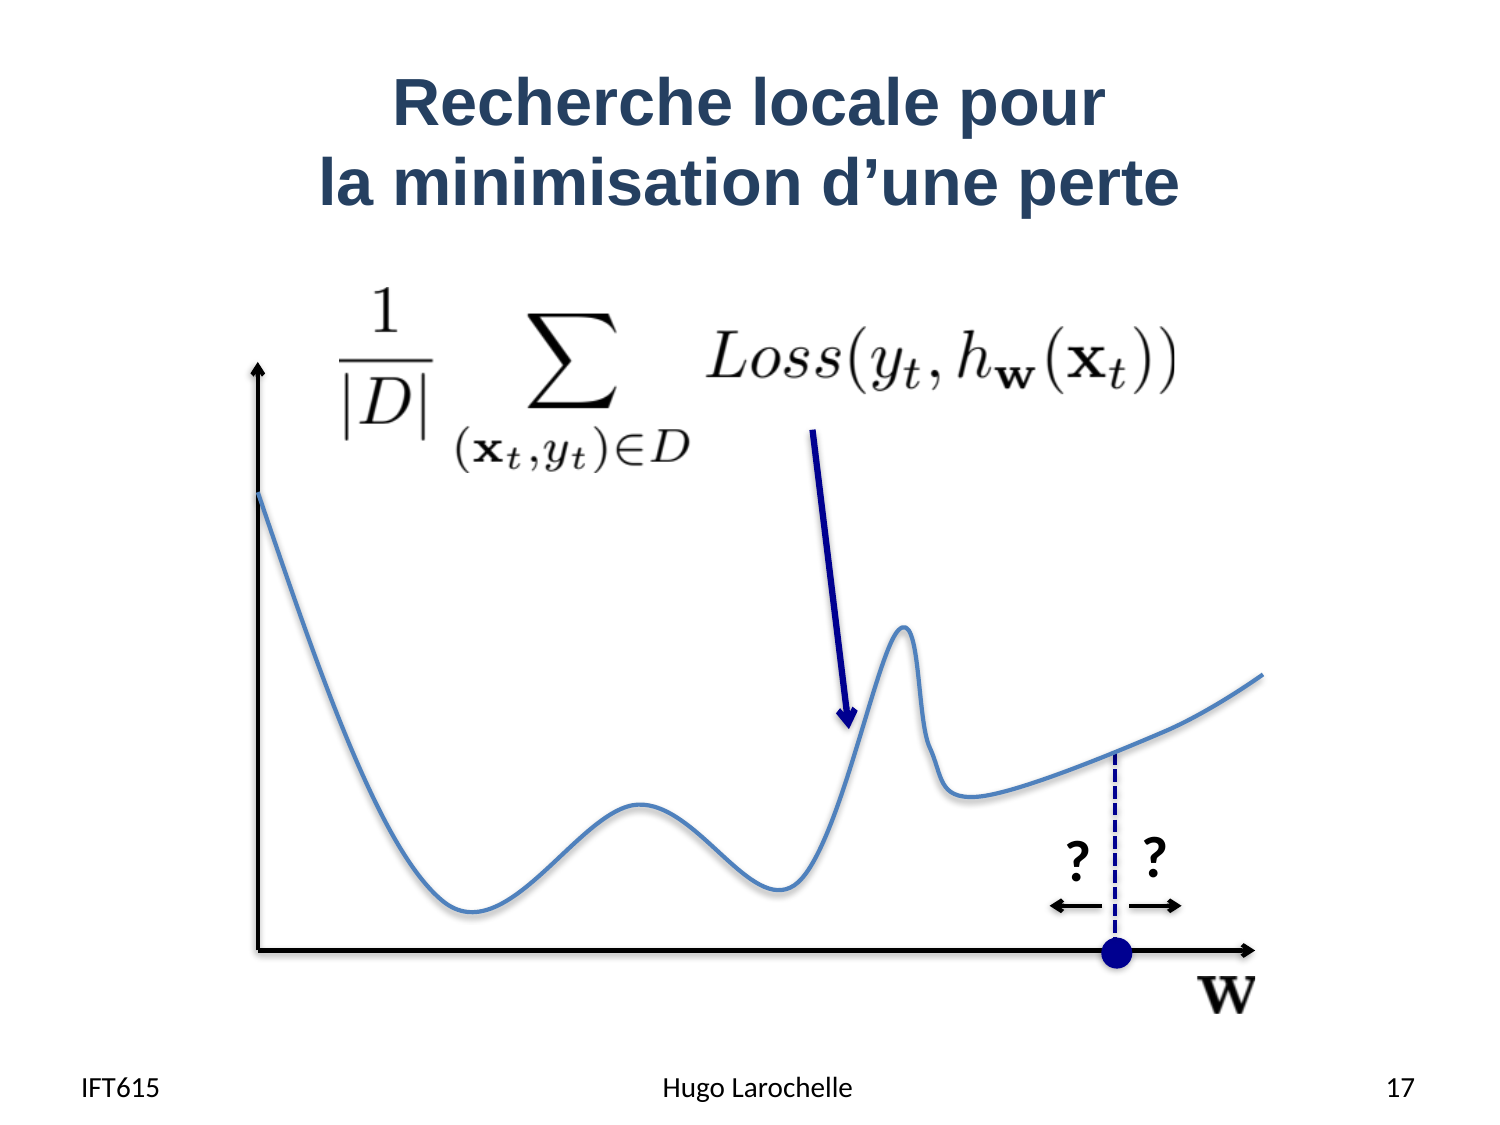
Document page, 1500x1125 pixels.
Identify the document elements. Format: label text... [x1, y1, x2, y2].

text_box ? [1126, 812, 1201, 897]
slide_number IFT615 [66, 1056, 356, 1117]
title Recherche locale pour la minimisation d’une perte [75, 45, 1425, 233]
text_box [1102, 959, 1132, 969]
picture [338, 287, 1175, 474]
slide_number 17 [1080, 1056, 1431, 1117]
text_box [812, 481, 850, 730]
picture [1196, 976, 1256, 1015]
text_box ? [1049, 815, 1110, 901]
text_box [262, 492, 1265, 915]
text_box [1101, 938, 1132, 949]
text_box ? [1119, 815, 1123, 901]
footer Hugo Larochelle [520, 1056, 996, 1117]
